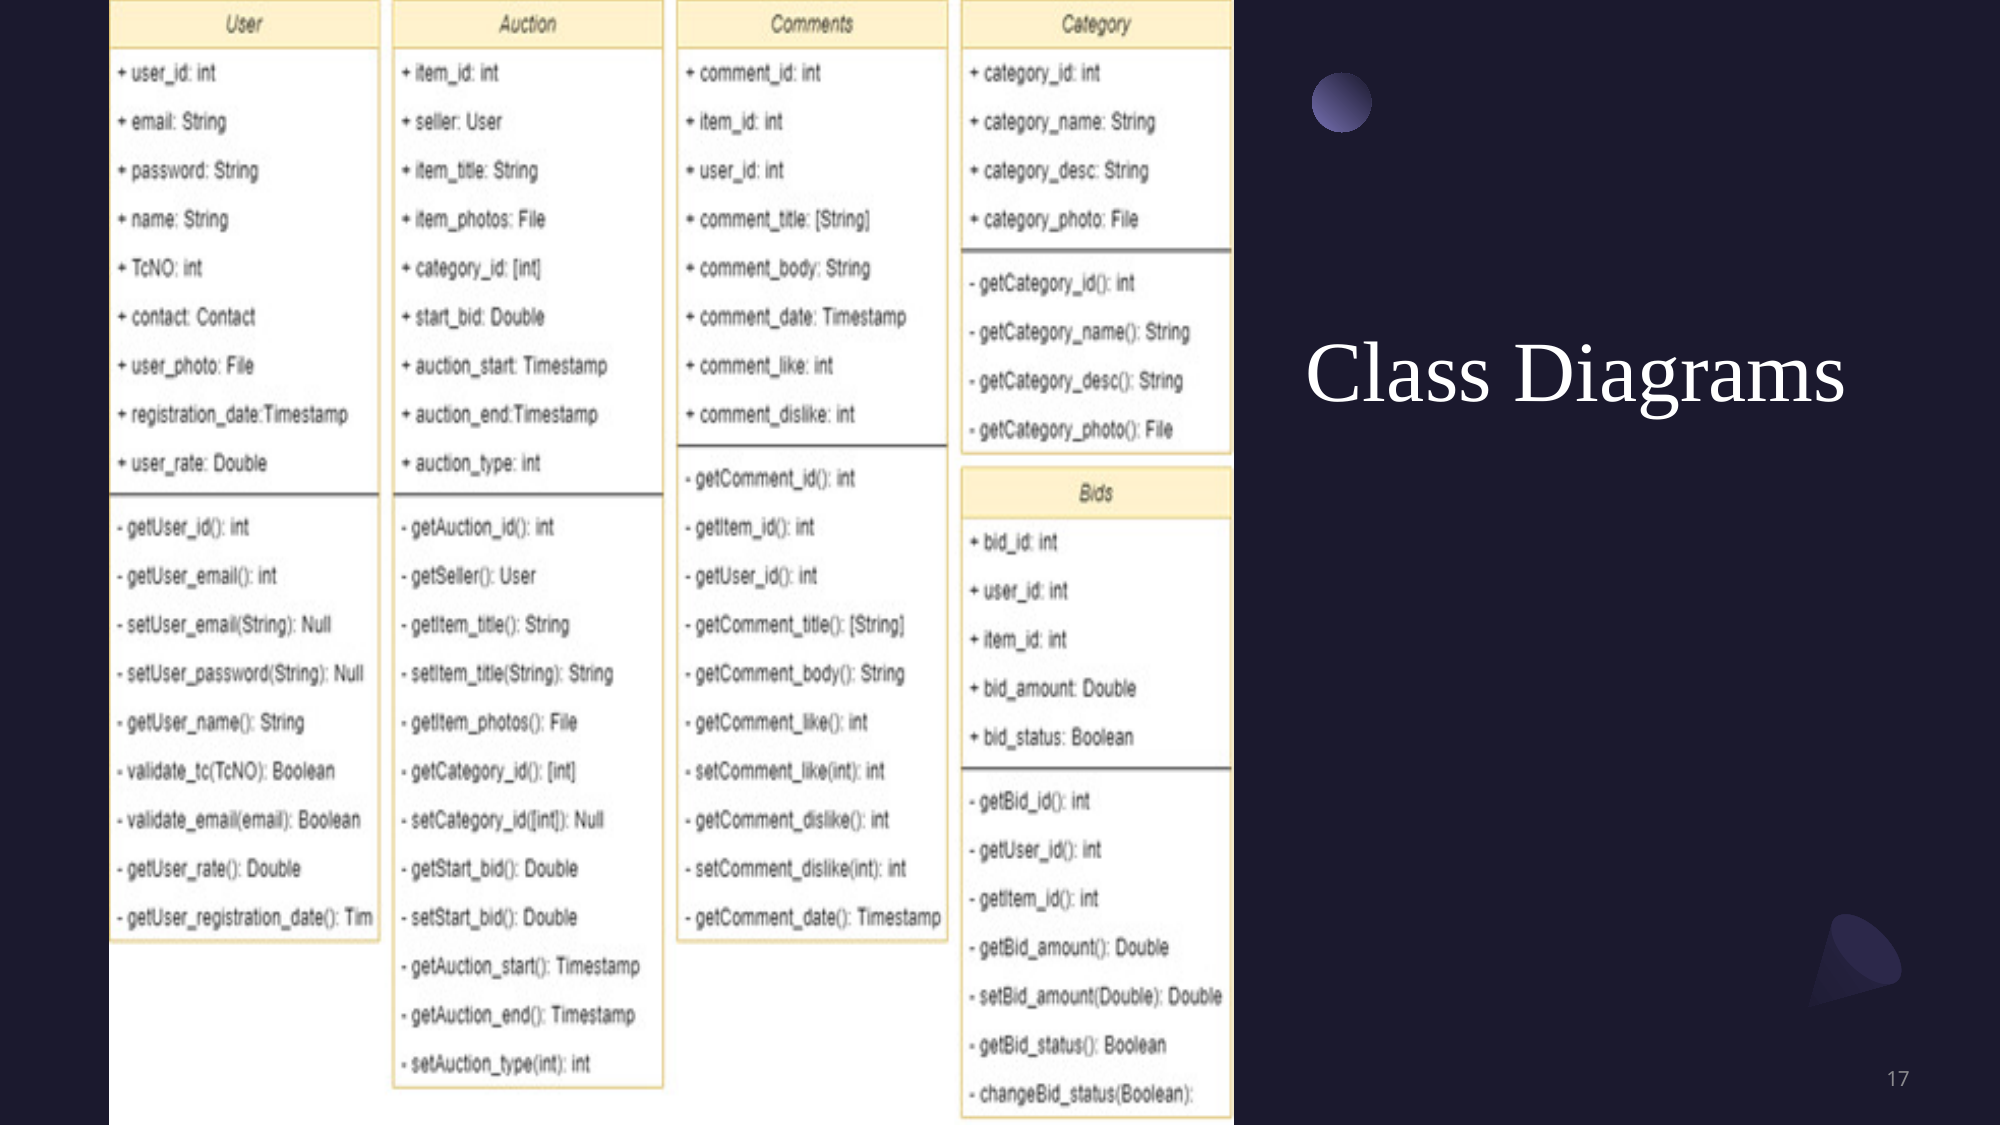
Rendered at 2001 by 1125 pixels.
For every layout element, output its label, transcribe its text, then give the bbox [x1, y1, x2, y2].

picture [109, 0, 1234, 1125]
slide_number 17 [1632, 1067, 1910, 1093]
title Class Diagrams [1305, 307, 1891, 420]
